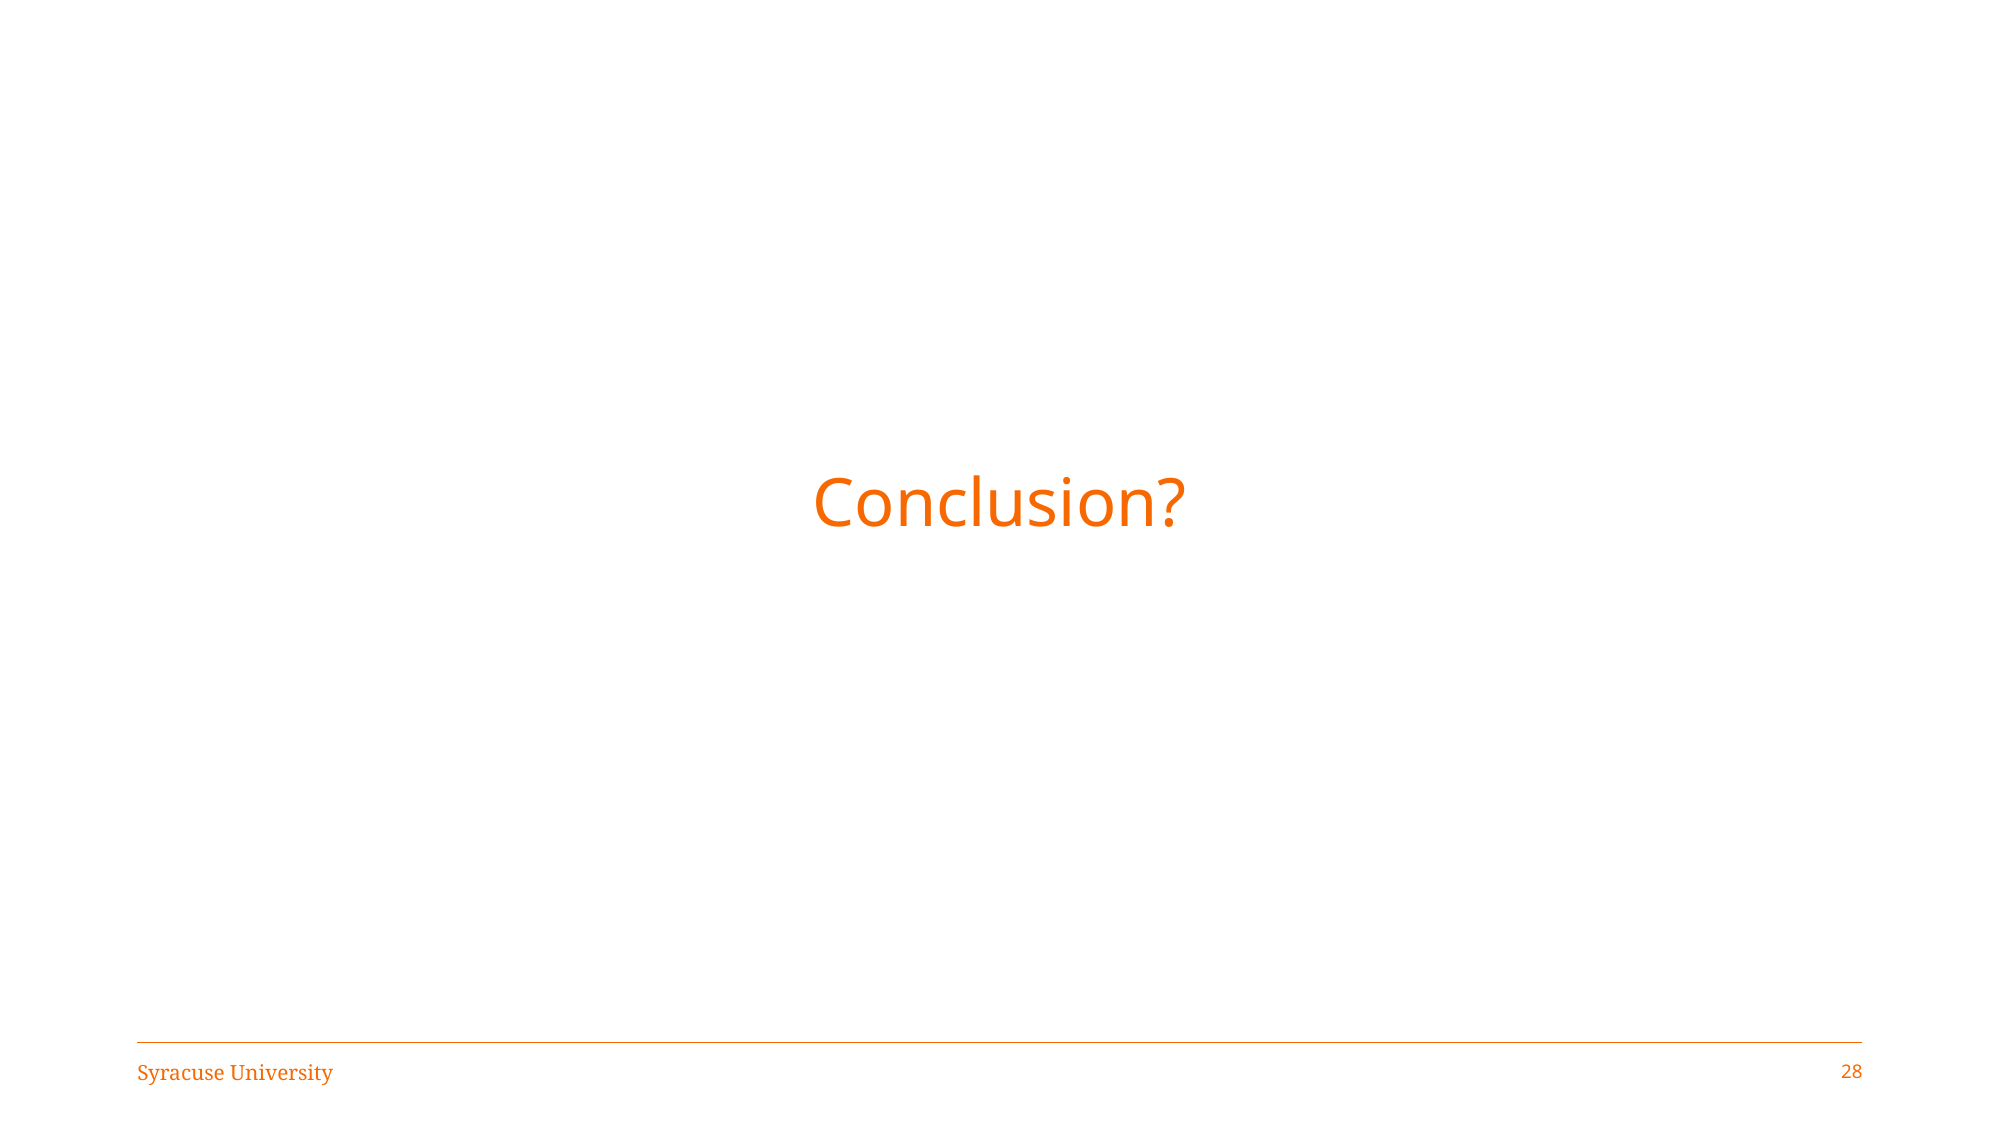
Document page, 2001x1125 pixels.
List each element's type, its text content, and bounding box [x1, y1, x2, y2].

title Conclusion? [137, 152, 1863, 857]
